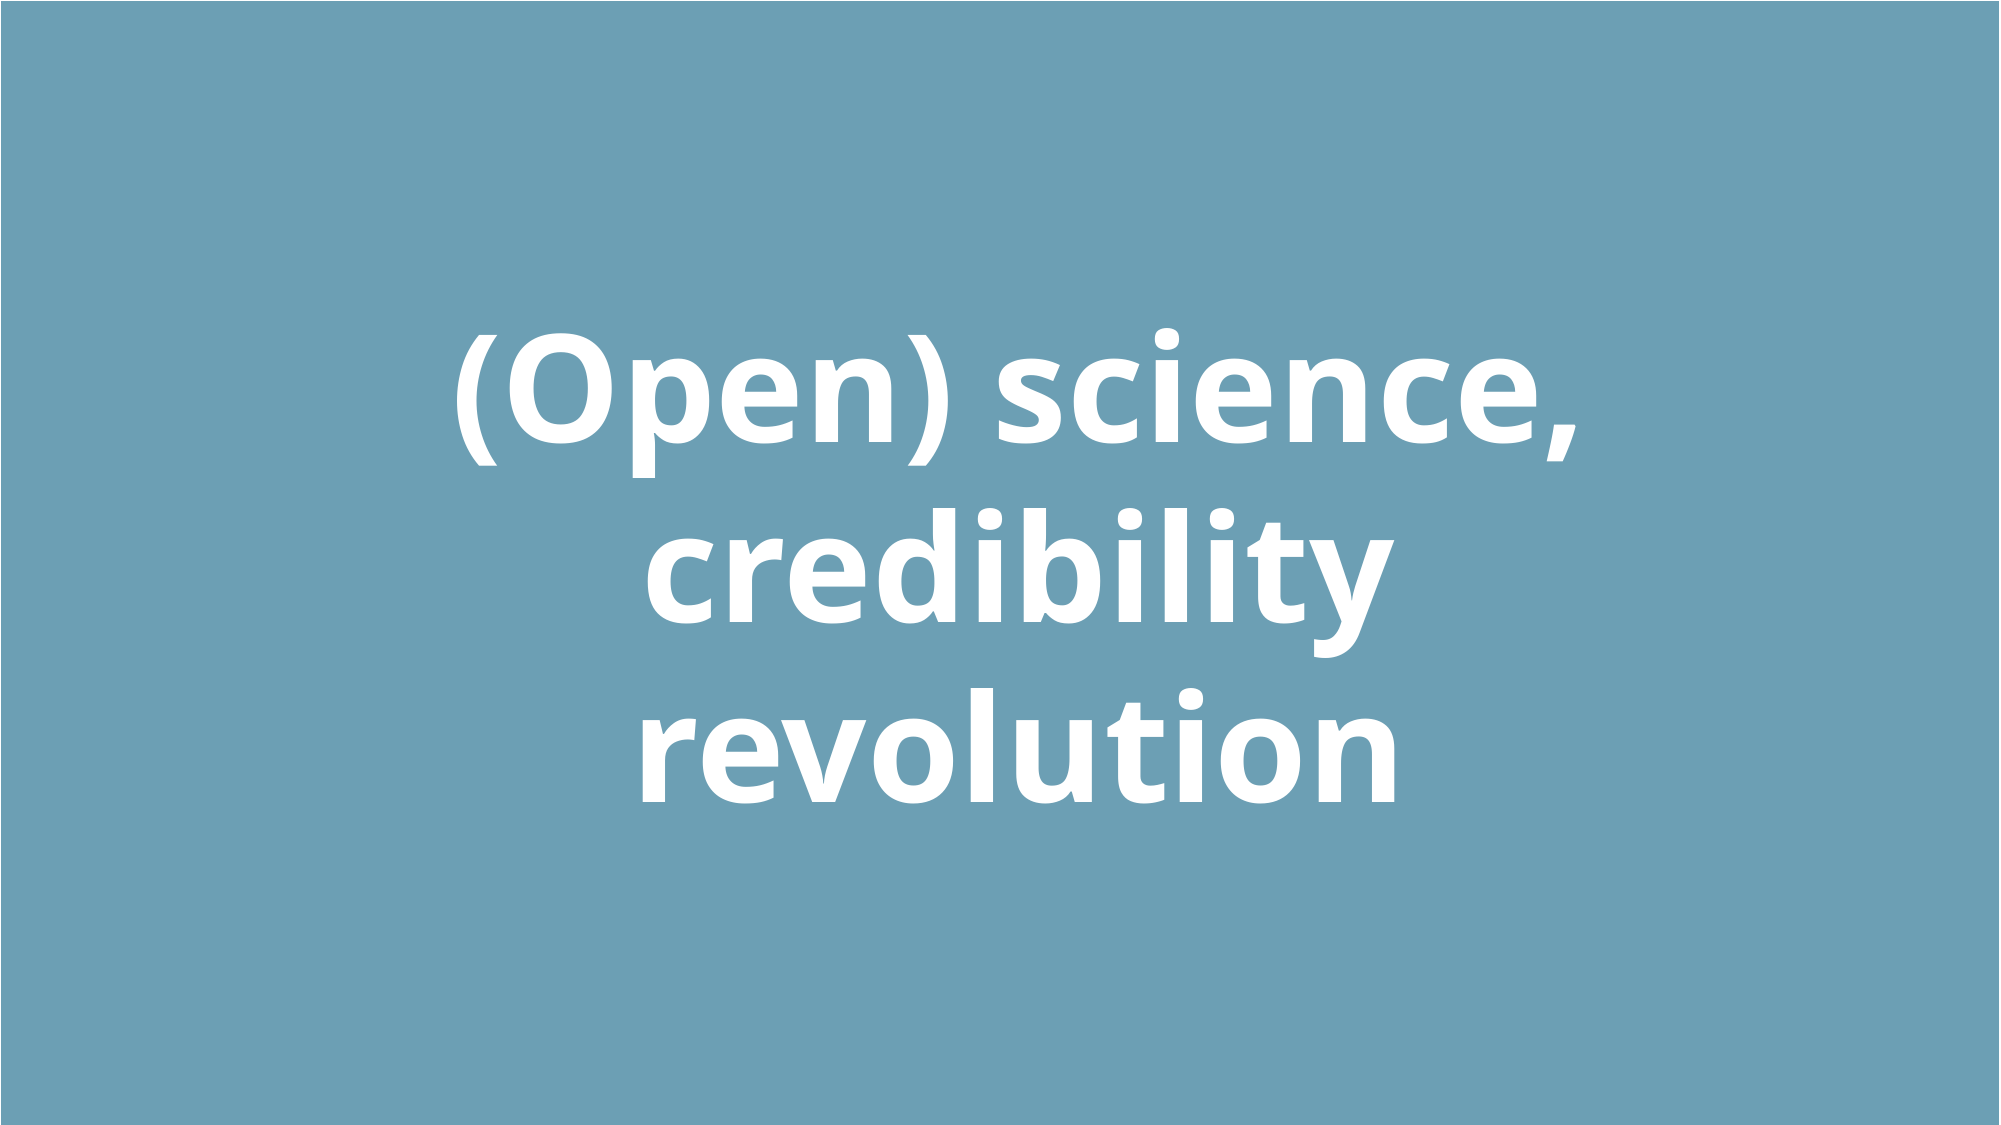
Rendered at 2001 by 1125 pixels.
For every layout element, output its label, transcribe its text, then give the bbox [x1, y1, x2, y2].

list (Open) science, credibility revolution [310, 74, 1723, 1051]
